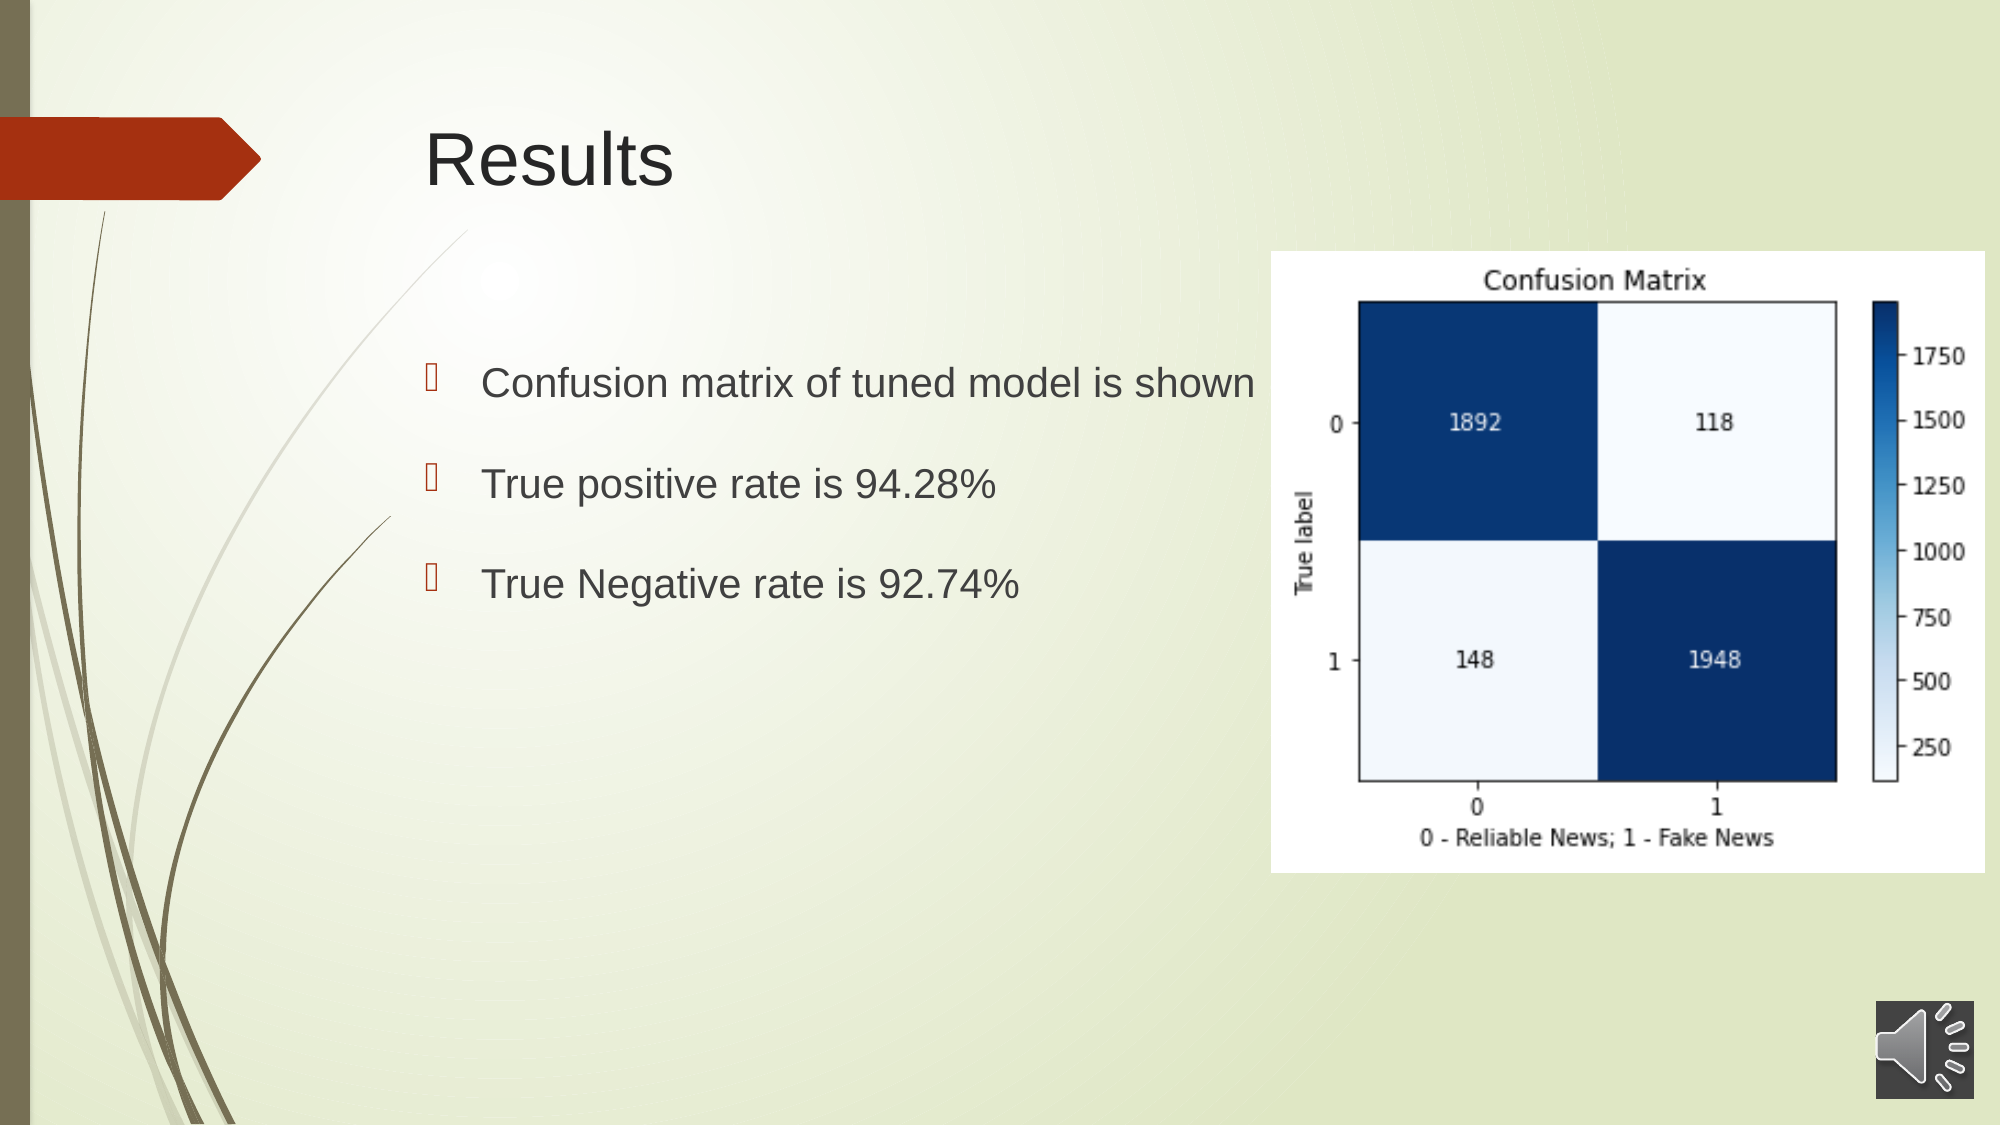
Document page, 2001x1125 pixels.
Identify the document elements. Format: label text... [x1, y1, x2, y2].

picture [1271, 251, 1986, 874]
title Results [409, 102, 1872, 313]
picture [1874, 999, 1976, 1101]
list Confusion matrix of tuned model is shown True positive rate is 94.28% True Negative rate is 92.74% [409, 348, 1272, 970]
